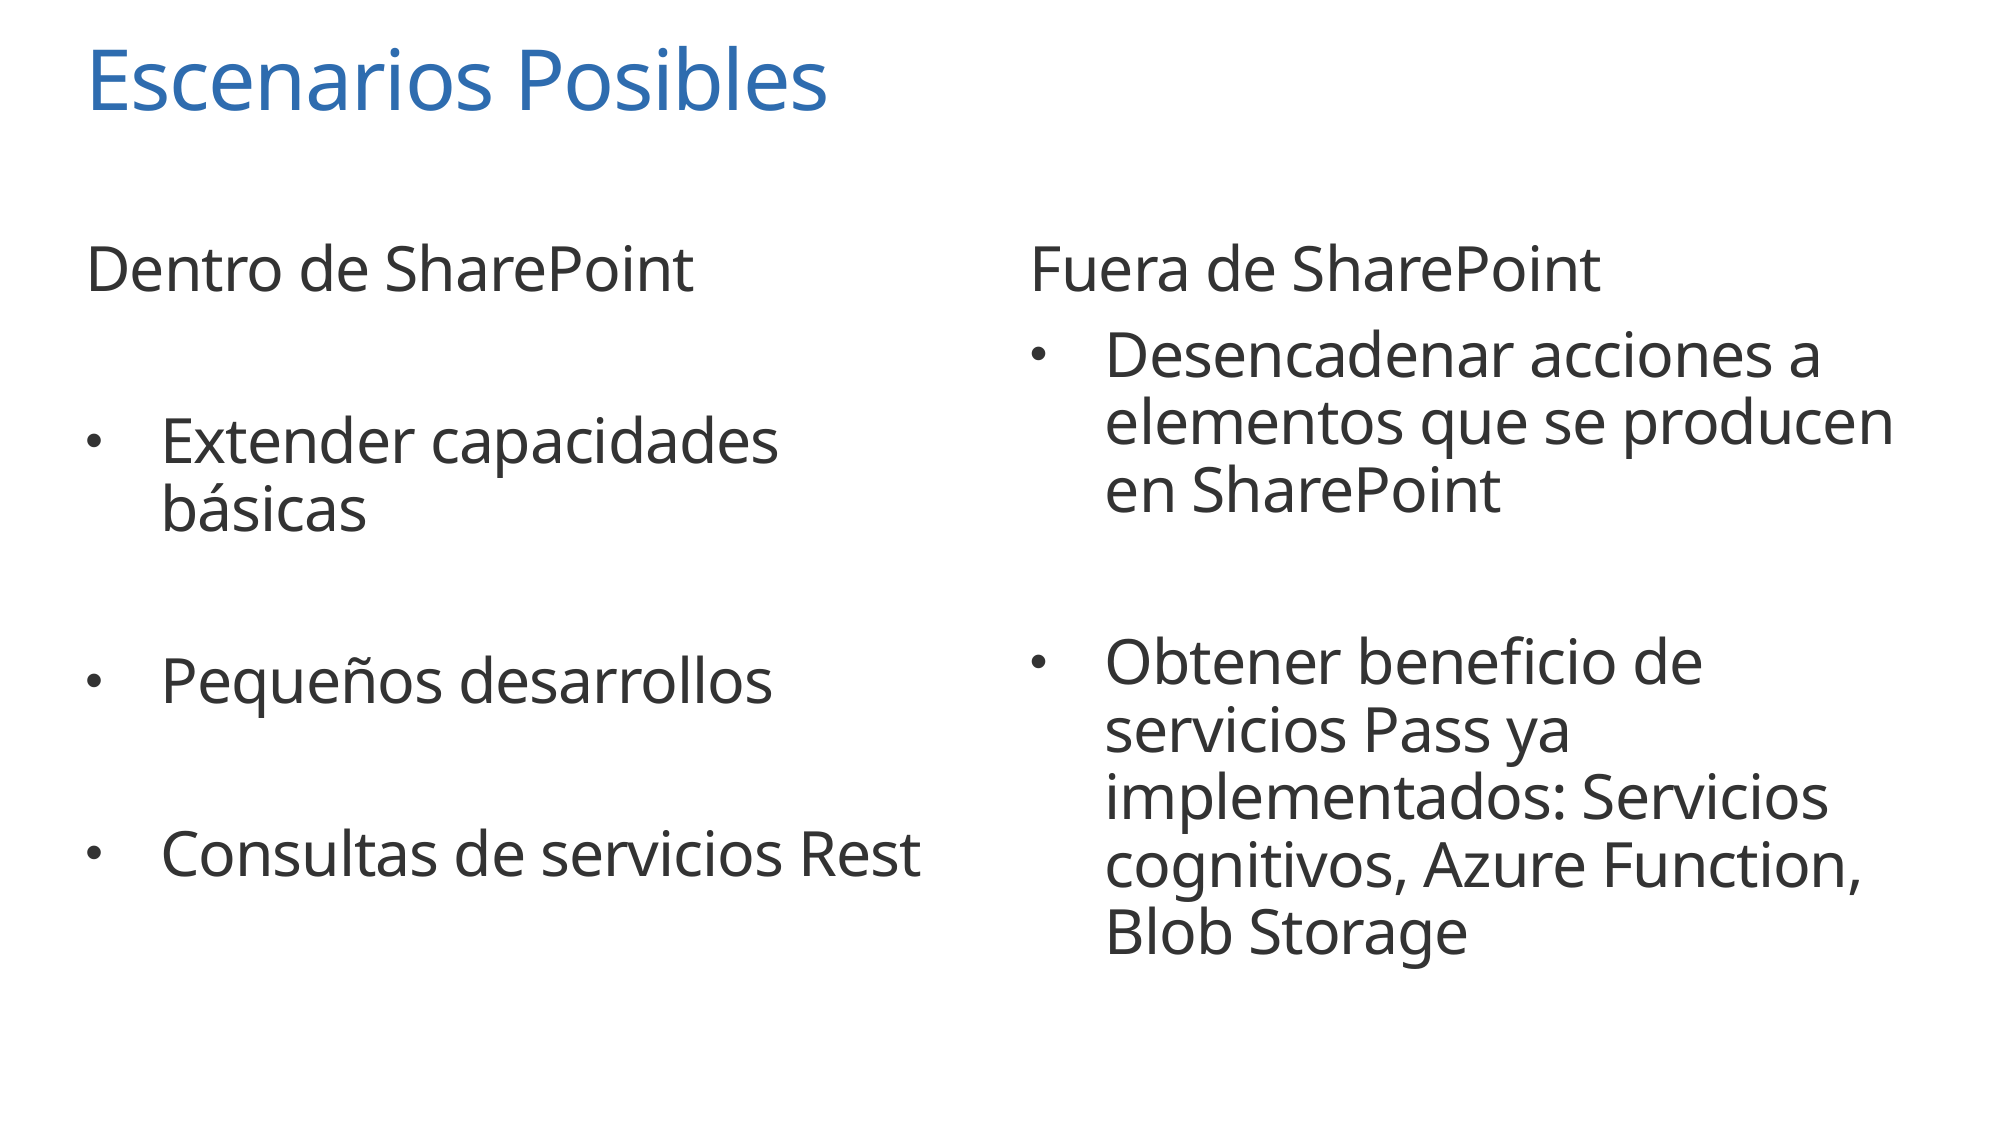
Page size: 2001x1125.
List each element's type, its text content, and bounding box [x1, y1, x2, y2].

title Escenarios Posibles [85, 37, 1915, 161]
list Dentro de SharePoint Extender capacidades básicas Pequeños desarrollos Consultas de servicios Rest [85, 237, 971, 642]
list Fuera de SharePoint Desencadenar acciones a elementos que se producen en SharePoint Obtener beneficio de servicios Pass ya implementados: Servicios cognitivos, Azure Function, Blob Storage [1030, 237, 1916, 642]
